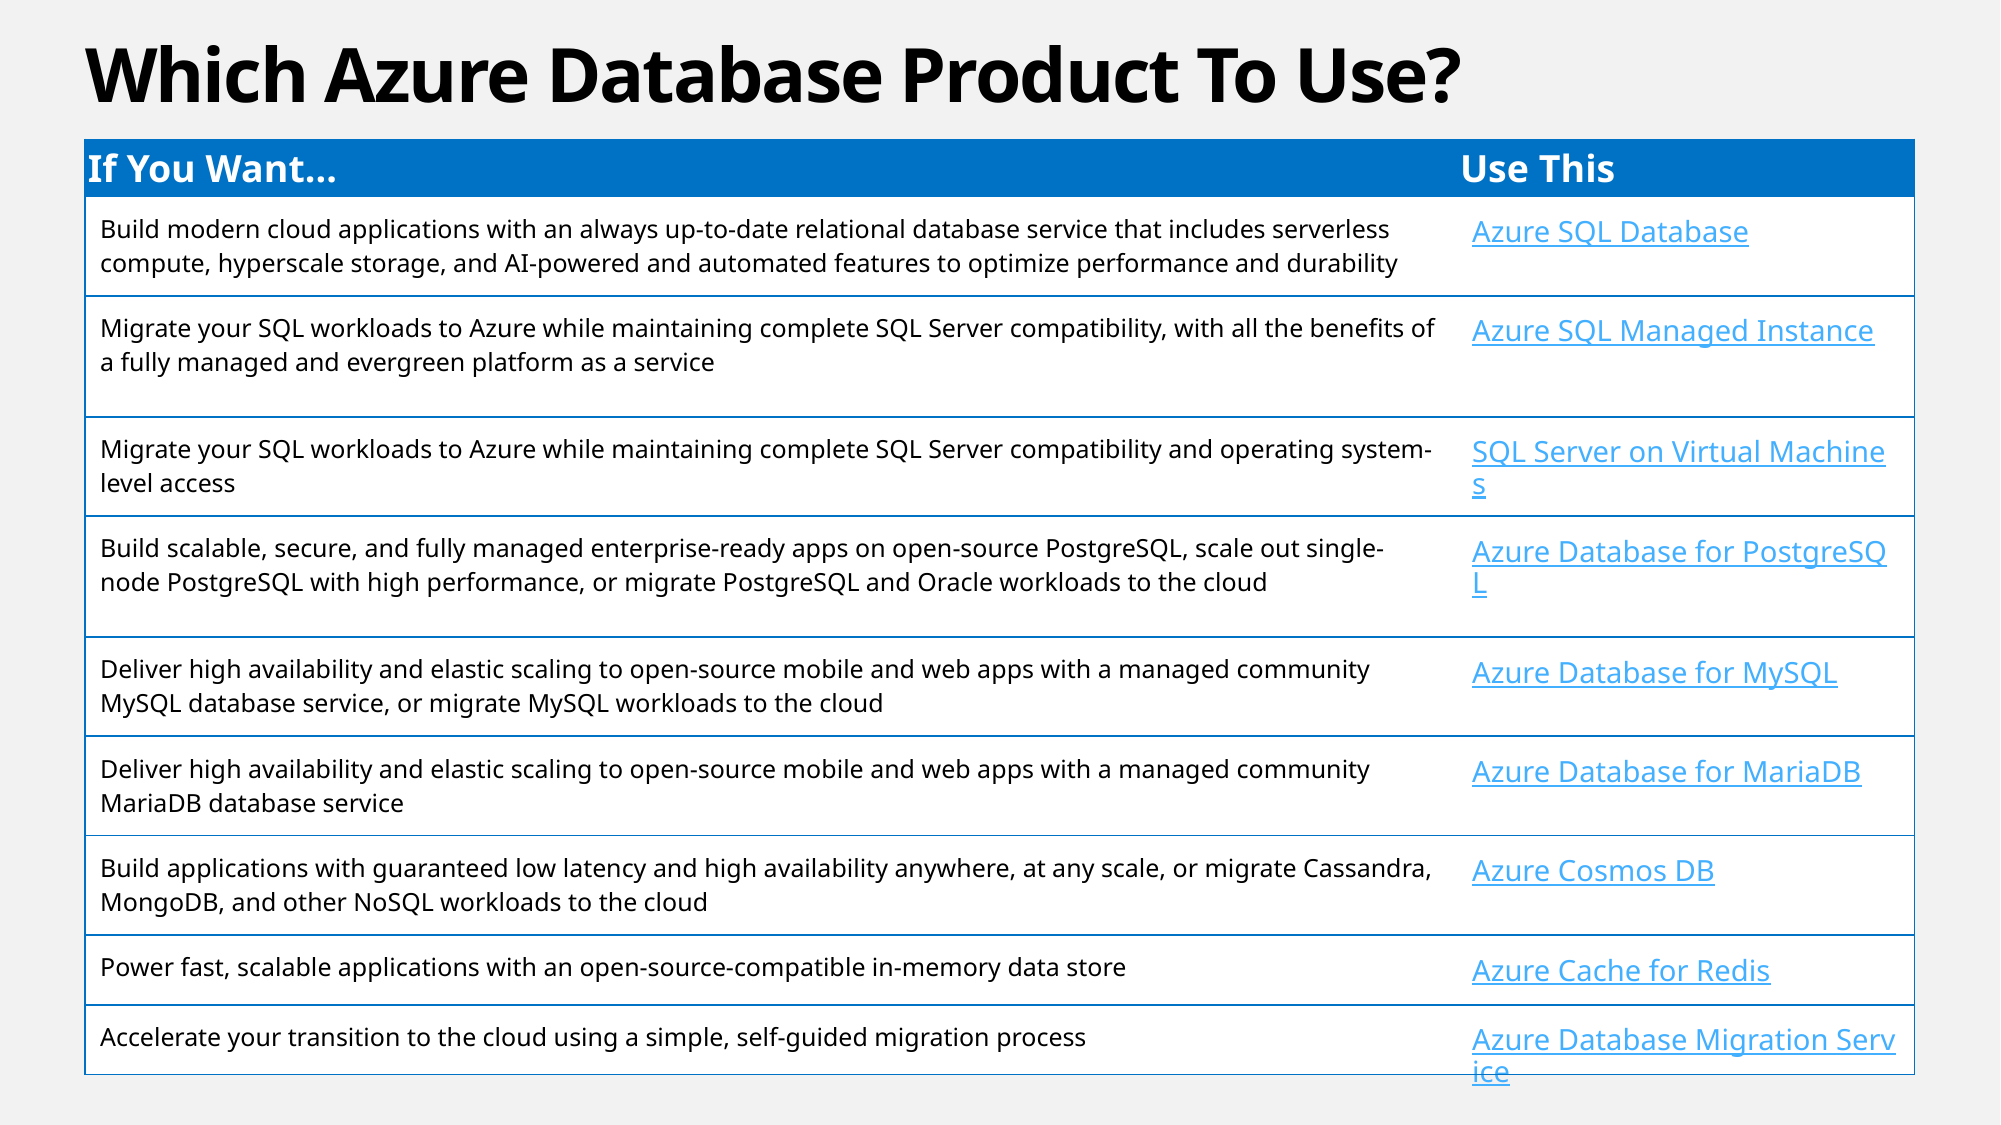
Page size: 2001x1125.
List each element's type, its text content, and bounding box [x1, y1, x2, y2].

table_cell Build applications with guaranteed low latency and high availability anywhere, at any scale, or migrate Cassandra, MongoDB, and other NoSQL workloads to the cloud [86, 836, 1457, 934]
table_header If You Want... [86, 140, 1457, 195]
table_header Use This [1457, 140, 1914, 195]
table_cell Deliver high availability and elastic scaling to open-source mobile and web apps with a managed community MariaDB database service [86, 737, 1457, 835]
table_cell Power fast, scalable applications with an open-source-compatible in-memory data store [86, 936, 1457, 1004]
table_cell Migrate your SQL workloads to Azure while maintaining complete SQL Server compatibility and operating system-level access [86, 418, 1457, 515]
table_cell Azure Cosmos DB [1457, 836, 1914, 934]
table_cell Accelerate your transition to the cloud using a simple, self-guided migration process [86, 1006, 1457, 1074]
table_cell Azure Cache for Redis [1457, 936, 1914, 1004]
table_cell Migrate your SQL workloads to Azure while maintaining complete SQL Server compatibility, with all the benefits of a fully managed and evergreen platform as a service [86, 297, 1457, 416]
table_cell Build scalable, secure, and fully managed enterprise-ready apps on open-source PostgreSQL, scale out single-node PostgreSQL with high performance, or migrate PostgreSQL and Oracle workloads to the cloud [86, 517, 1457, 636]
title Which Azure Database Product To Use? [85, 37, 1915, 139]
table_cell SQL Server on Virtual Machines [1457, 418, 1914, 515]
table_cell Azure Database for PostgreSQL [1457, 517, 1914, 636]
table_cell Azure Database for MariaDB [1457, 737, 1914, 835]
table_cell Azure SQL Database [1457, 197, 1914, 295]
table_cell Azure SQL Managed Instance [1457, 297, 1914, 416]
table_cell Deliver high availability and elastic scaling to open-source mobile and web apps with a managed community MySQL database service, or migrate MySQL workloads to the cloud [86, 638, 1457, 735]
table_cell Build modern cloud applications with an always up-to-date relational database service that includes serverless compute, hyperscale storage, and AI-powered and automated features to optimize performance and durability [86, 197, 1457, 295]
table_cell Azure Database for MySQL [1457, 638, 1914, 735]
table_cell Azure Database Migration Service [1457, 1006, 1914, 1074]
